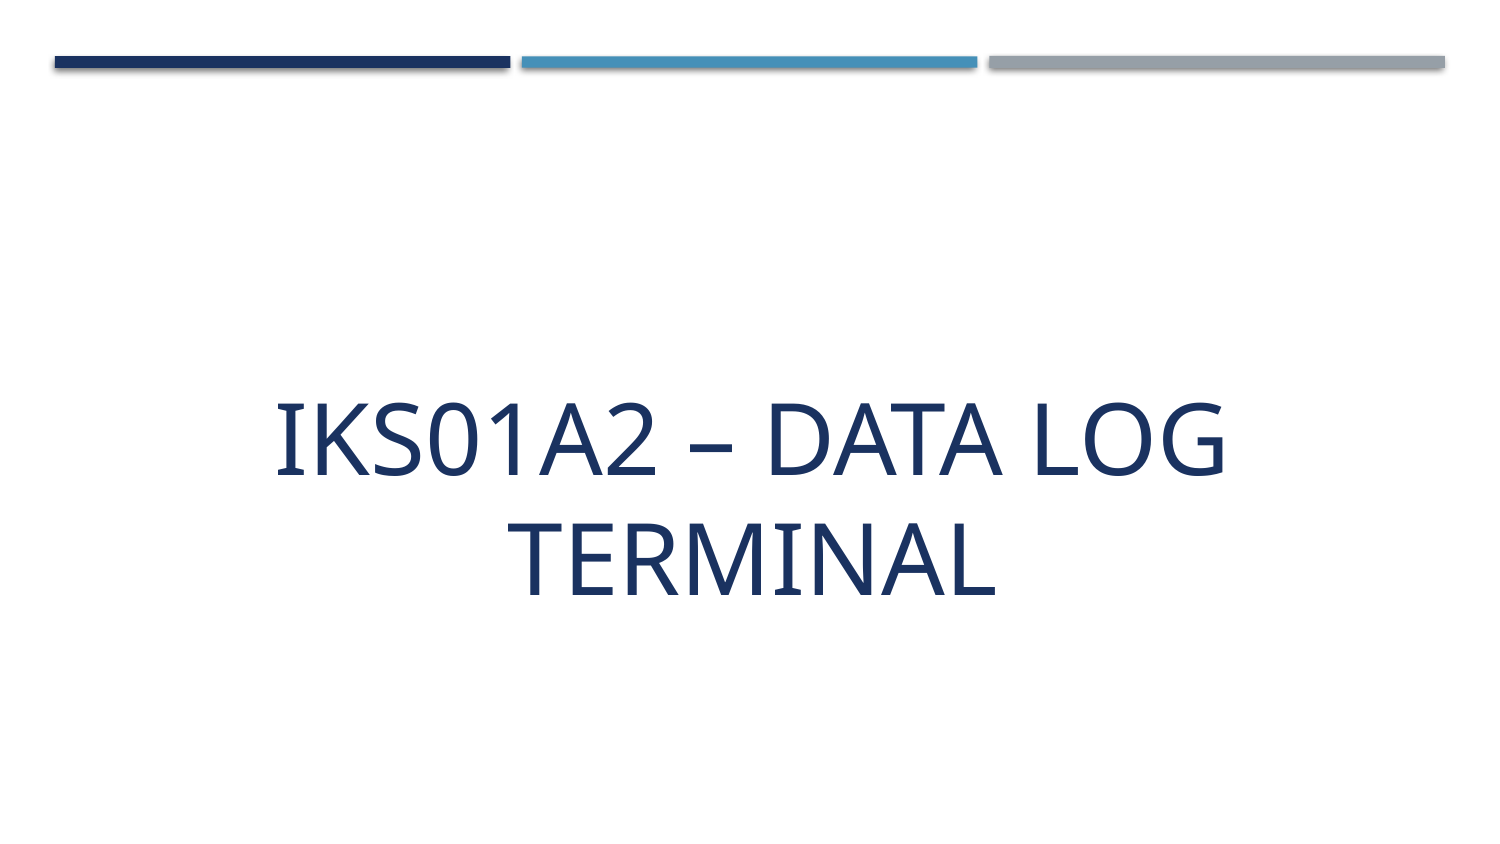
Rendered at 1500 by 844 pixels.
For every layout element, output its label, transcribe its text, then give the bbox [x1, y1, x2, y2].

text_box Iks01a2 – data log terminal [67, 360, 1439, 505]
title ADC [0, 374, 1357, 559]
